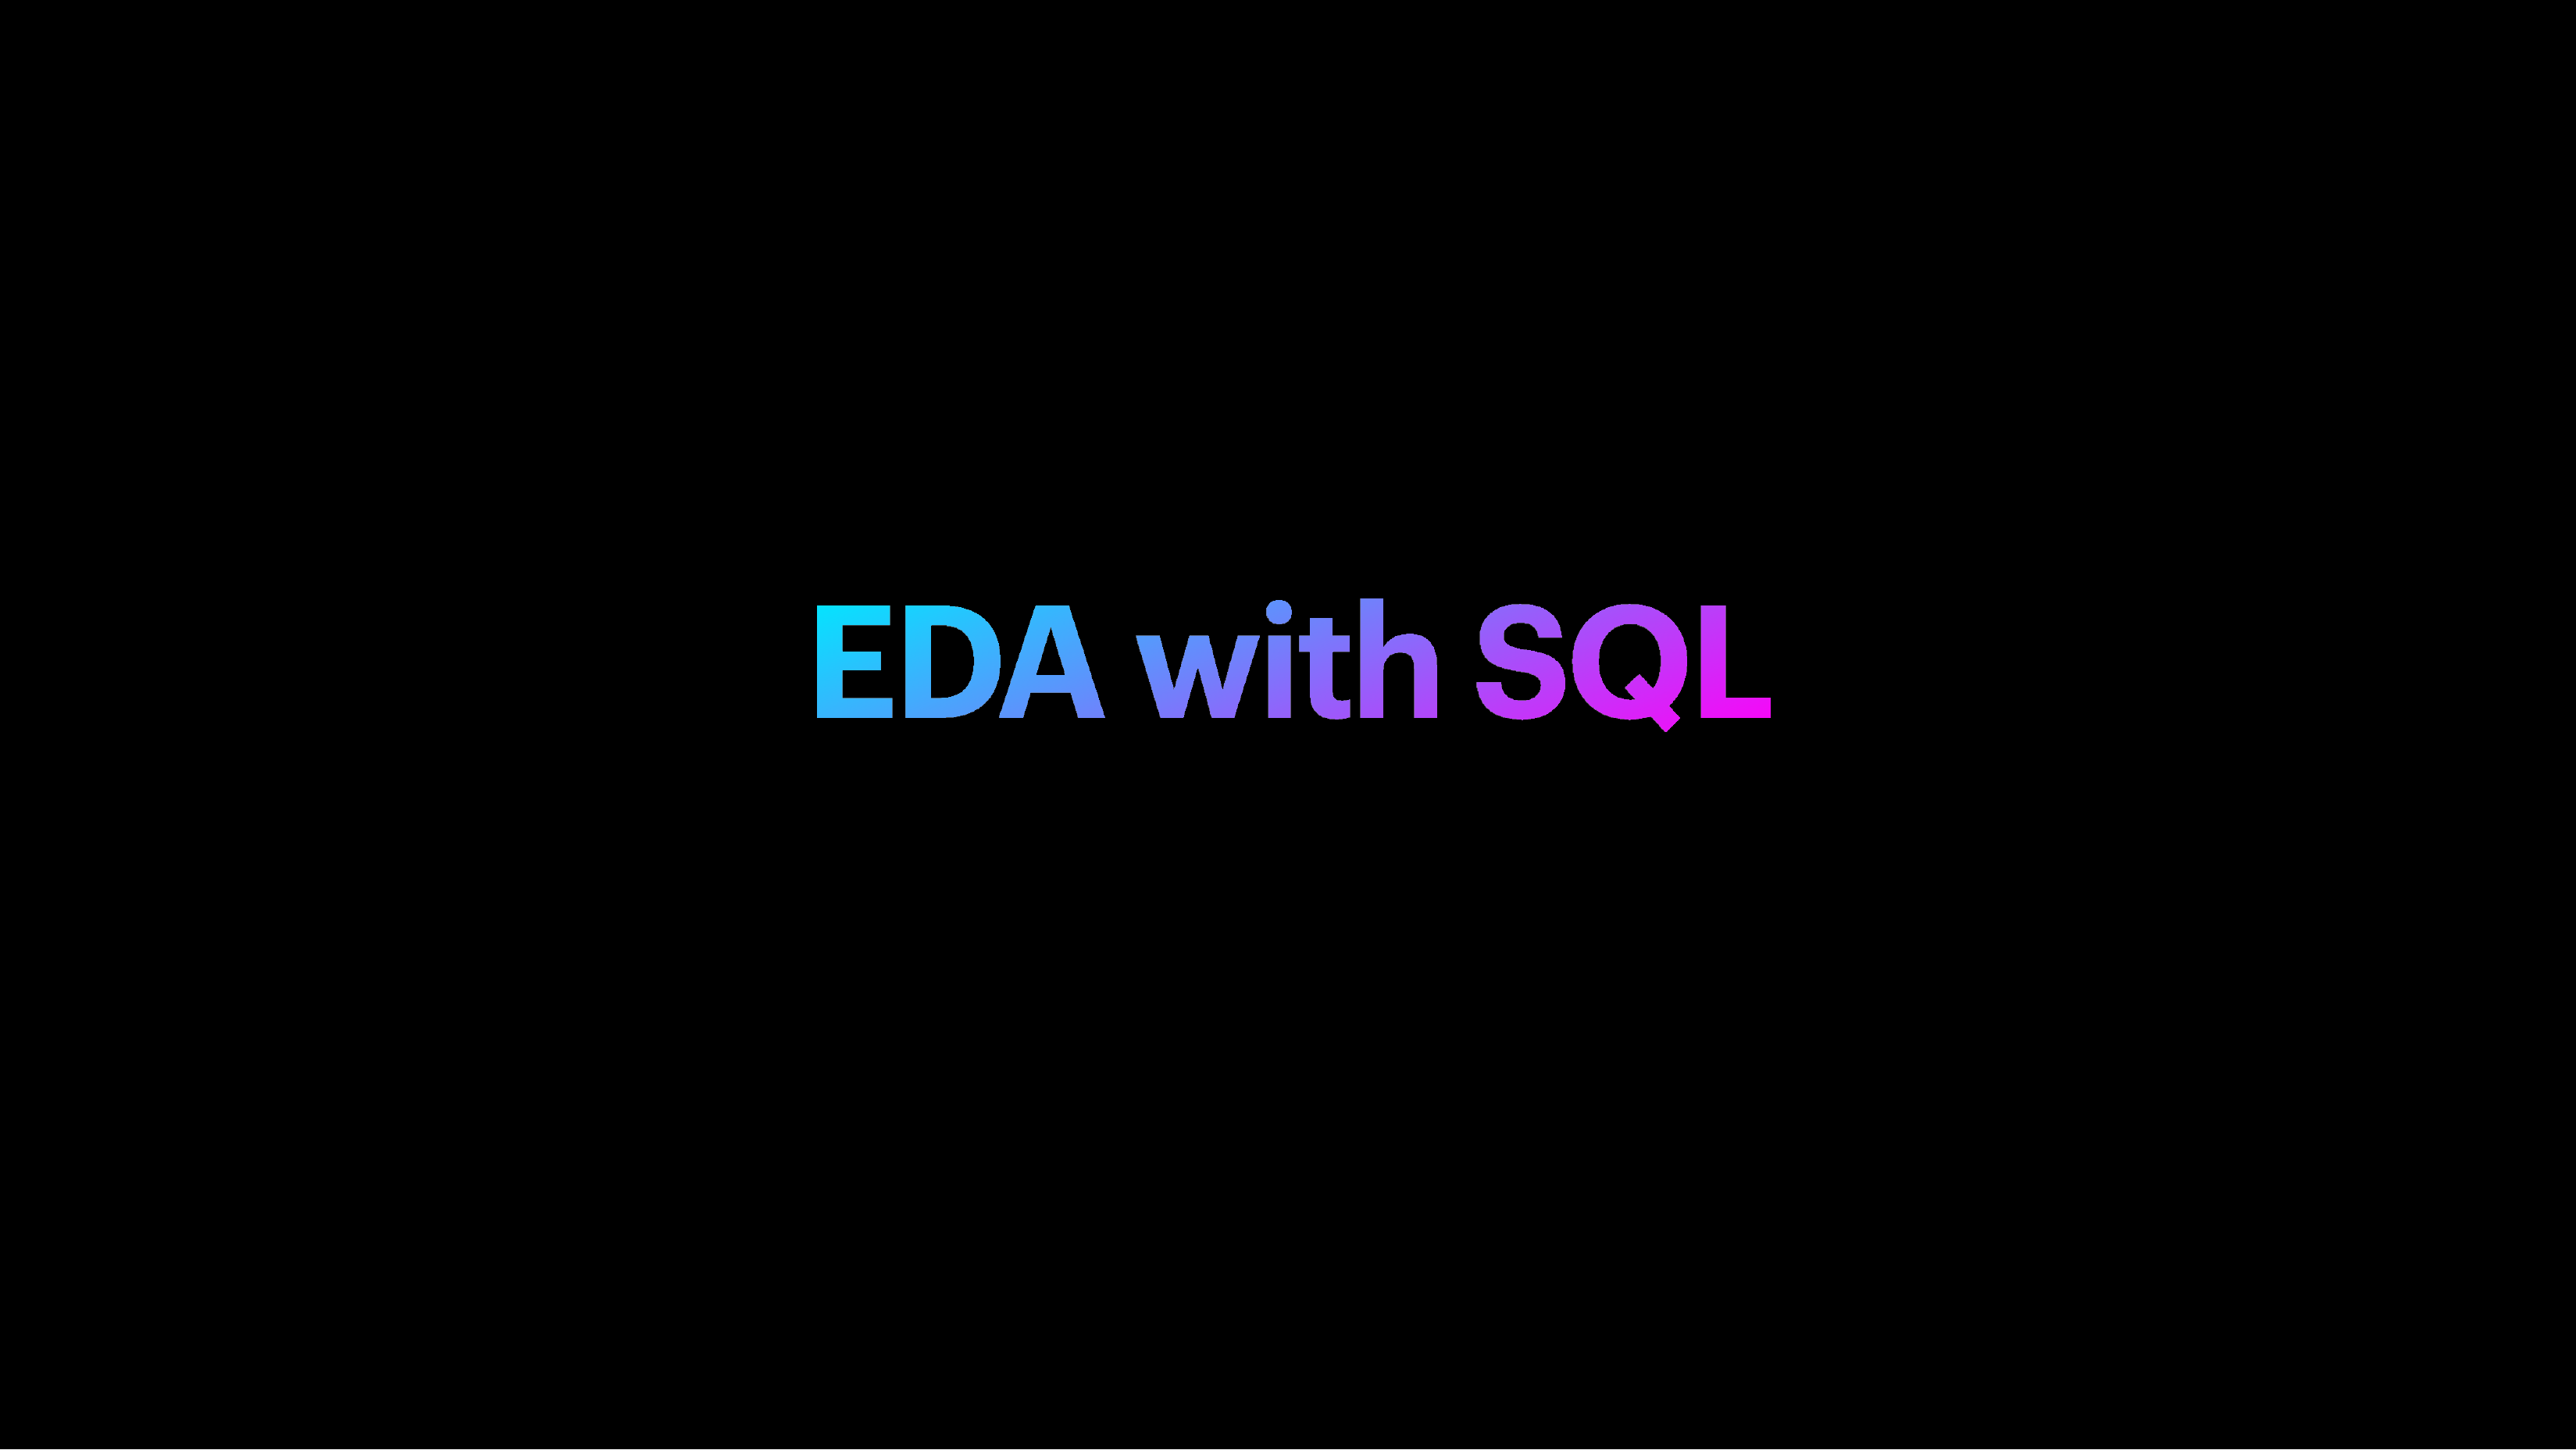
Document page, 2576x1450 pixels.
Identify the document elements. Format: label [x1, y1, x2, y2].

picture [817, 598, 1771, 732]
